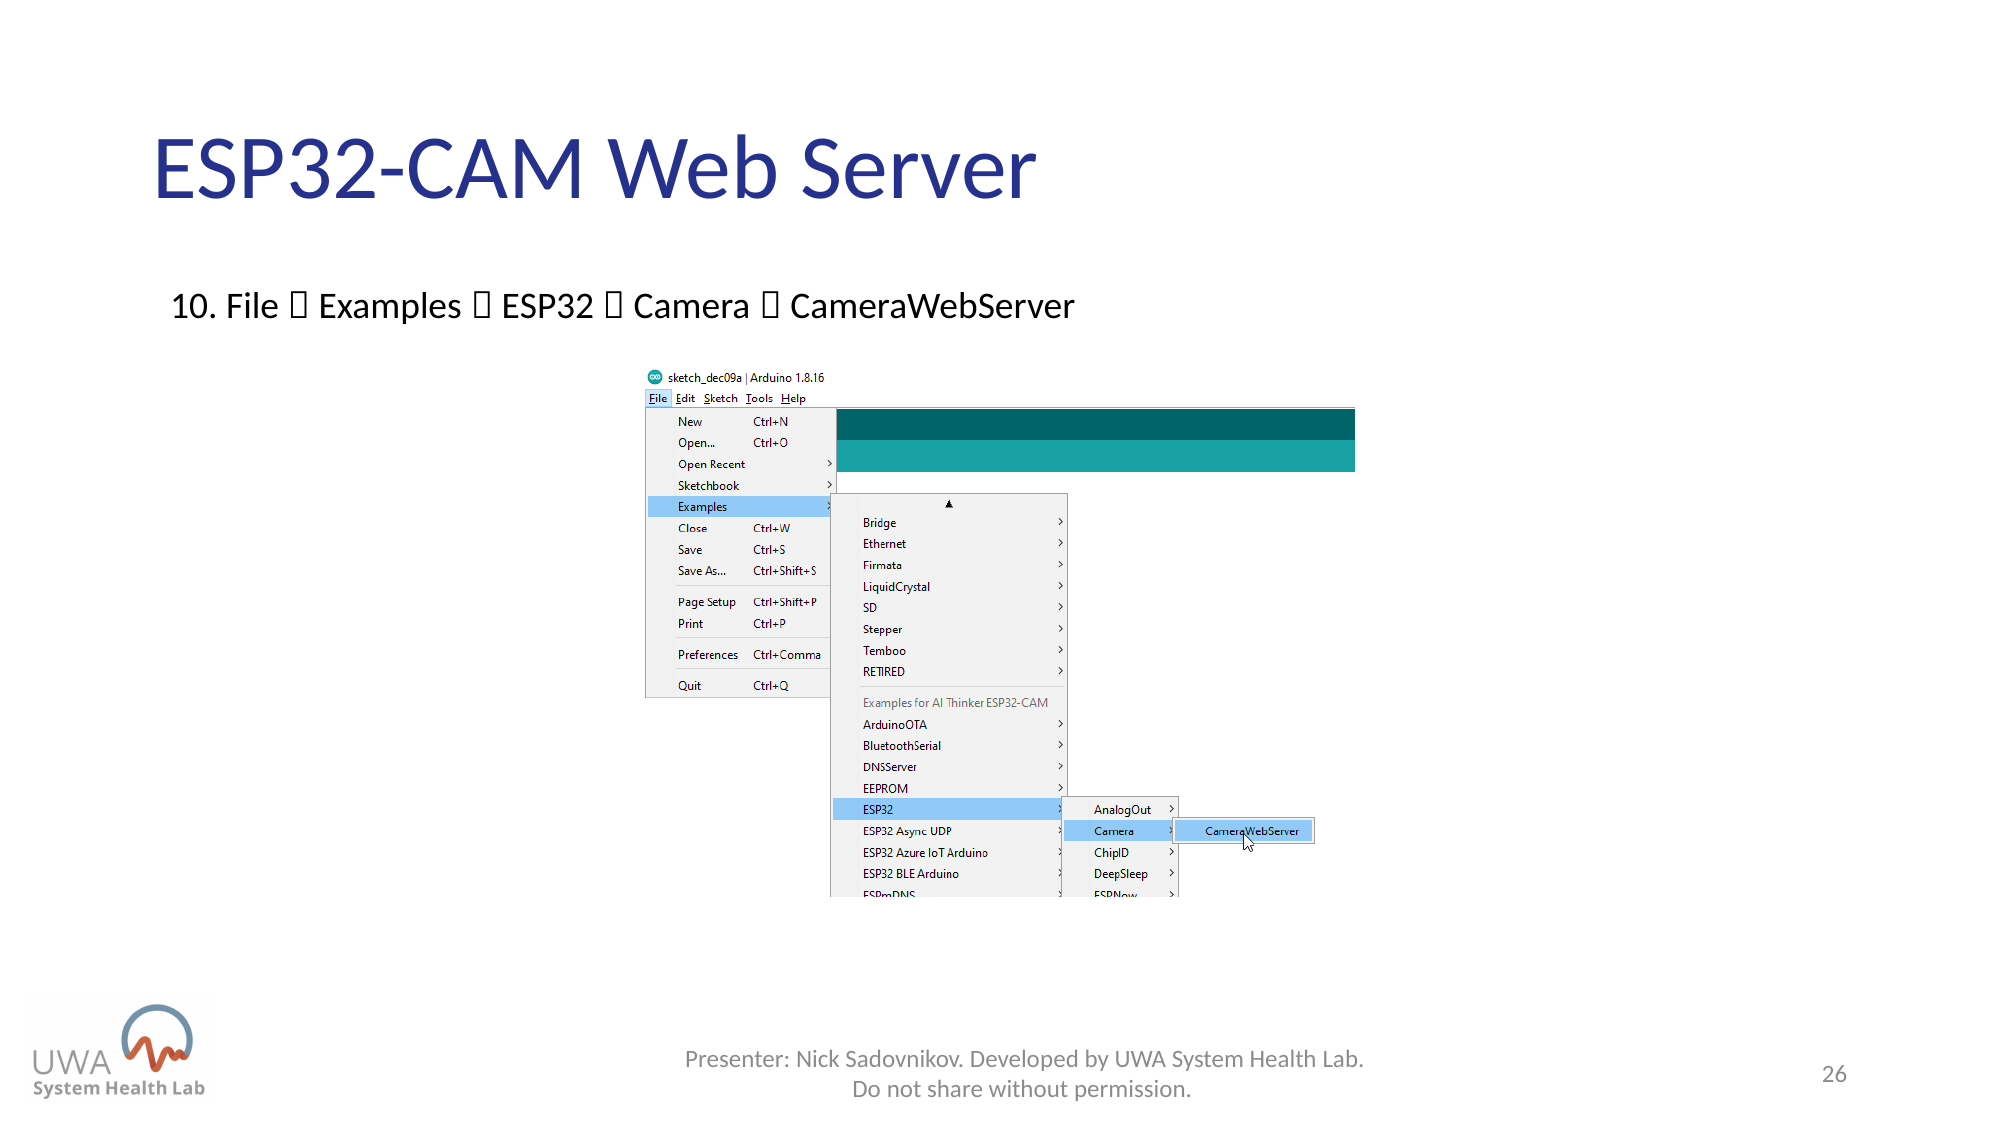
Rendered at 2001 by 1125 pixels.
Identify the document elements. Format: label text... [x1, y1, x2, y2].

picture [20, 998, 215, 1103]
footer Presenter: Nick Sadovnikov. Developed by UWA System Health Lab. Do not share without permission. [662, 1042, 1389, 1103]
slide_number 26 [1412, 1042, 1863, 1103]
text_box 10. File  Examples  ESP32  Camera  CameraWebServer [155, 274, 1432, 334]
picture [645, 366, 1355, 897]
title ESP32-CAM Web Server [137, 59, 1863, 278]
